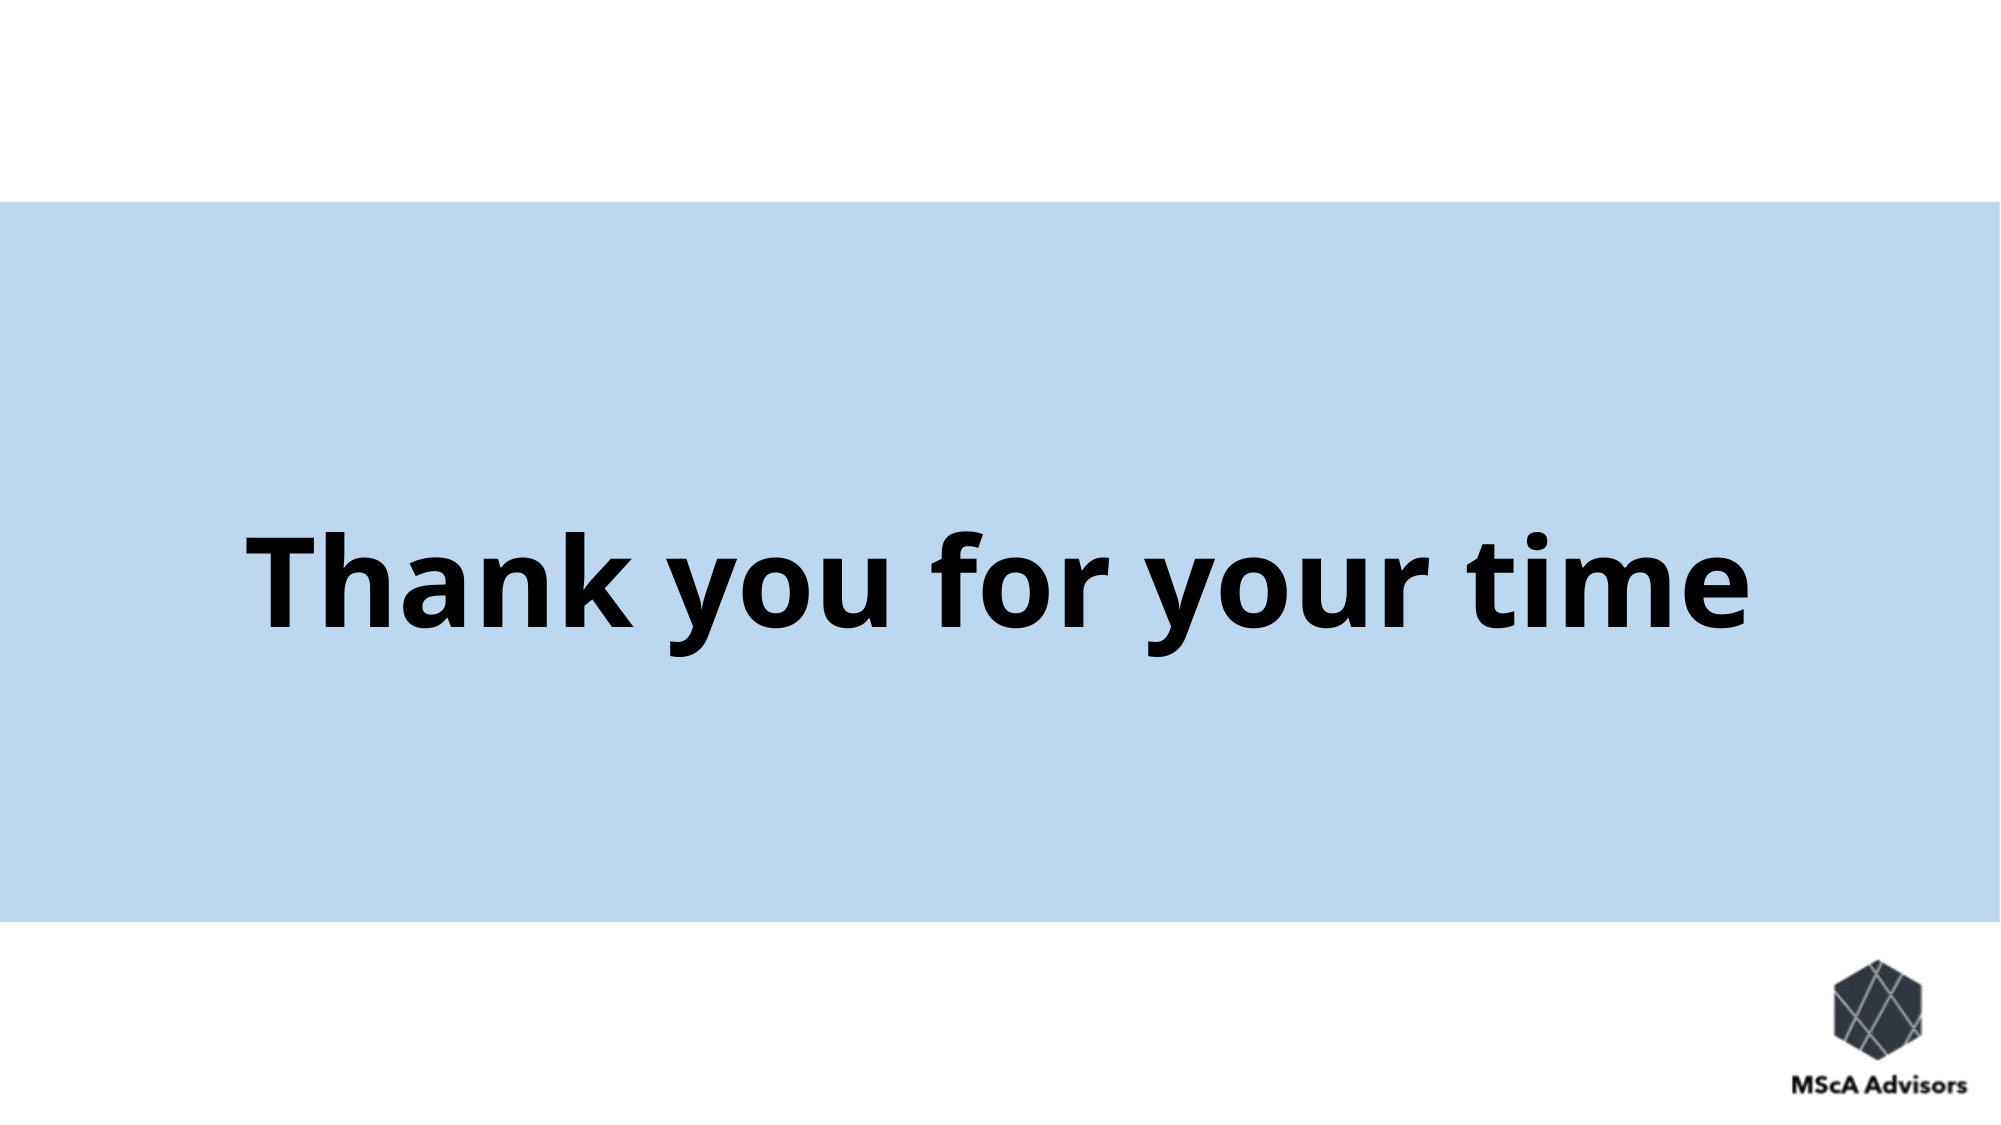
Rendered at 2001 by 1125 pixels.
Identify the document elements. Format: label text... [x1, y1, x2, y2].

text_box Thank you for your time [53, 480, 1946, 644]
text_box [0, 201, 2000, 923]
picture [1779, 950, 1981, 1108]
